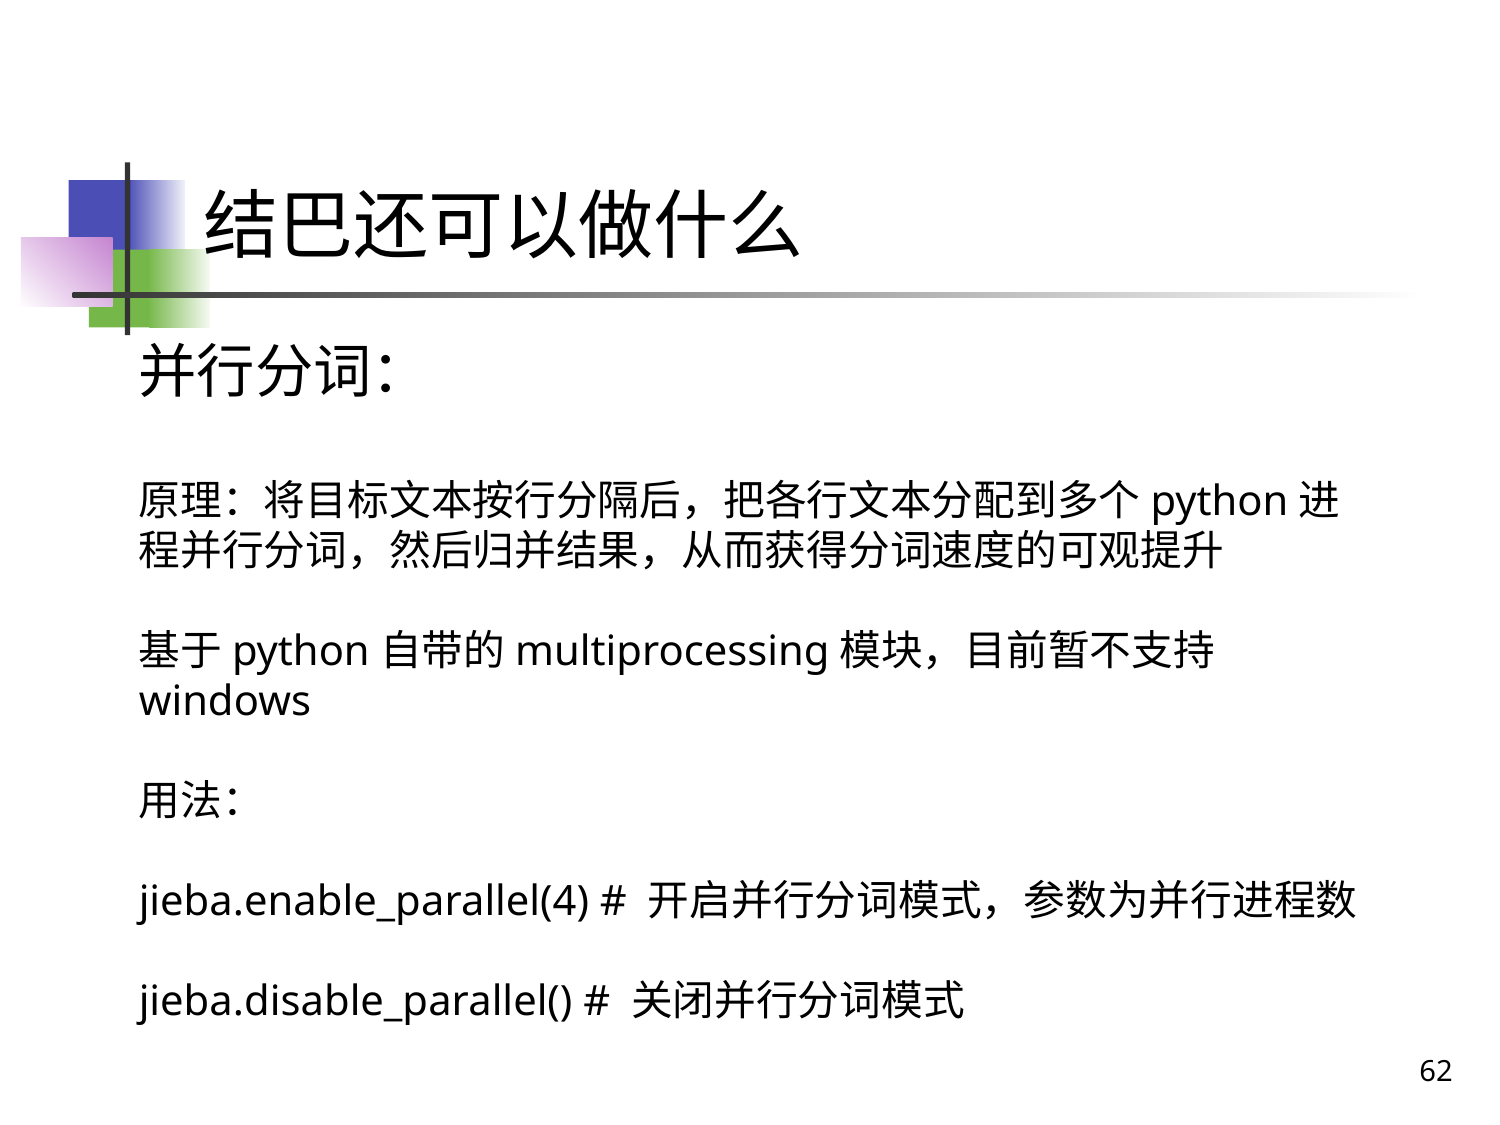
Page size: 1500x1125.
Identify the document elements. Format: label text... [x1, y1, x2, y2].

text_box 并行分词： 原理：将目标文本按行分隔后，把各行文本分配到多个python进程并行分词，然后归并结果，从而获得分词速度的可观提升 基于python自带的multiprocessing模块，目前暂不支持windows 用法： jieba.enable_parallel(4) # 开启并行分词模式，参数为并行进程数 jieba.disable_parallel() # 关闭并行分词模式 [123, 326, 1388, 1032]
title 结巴还可以做什么 [188, 35, 1468, 275]
slide_number 62 [1155, 1024, 1468, 1100]
